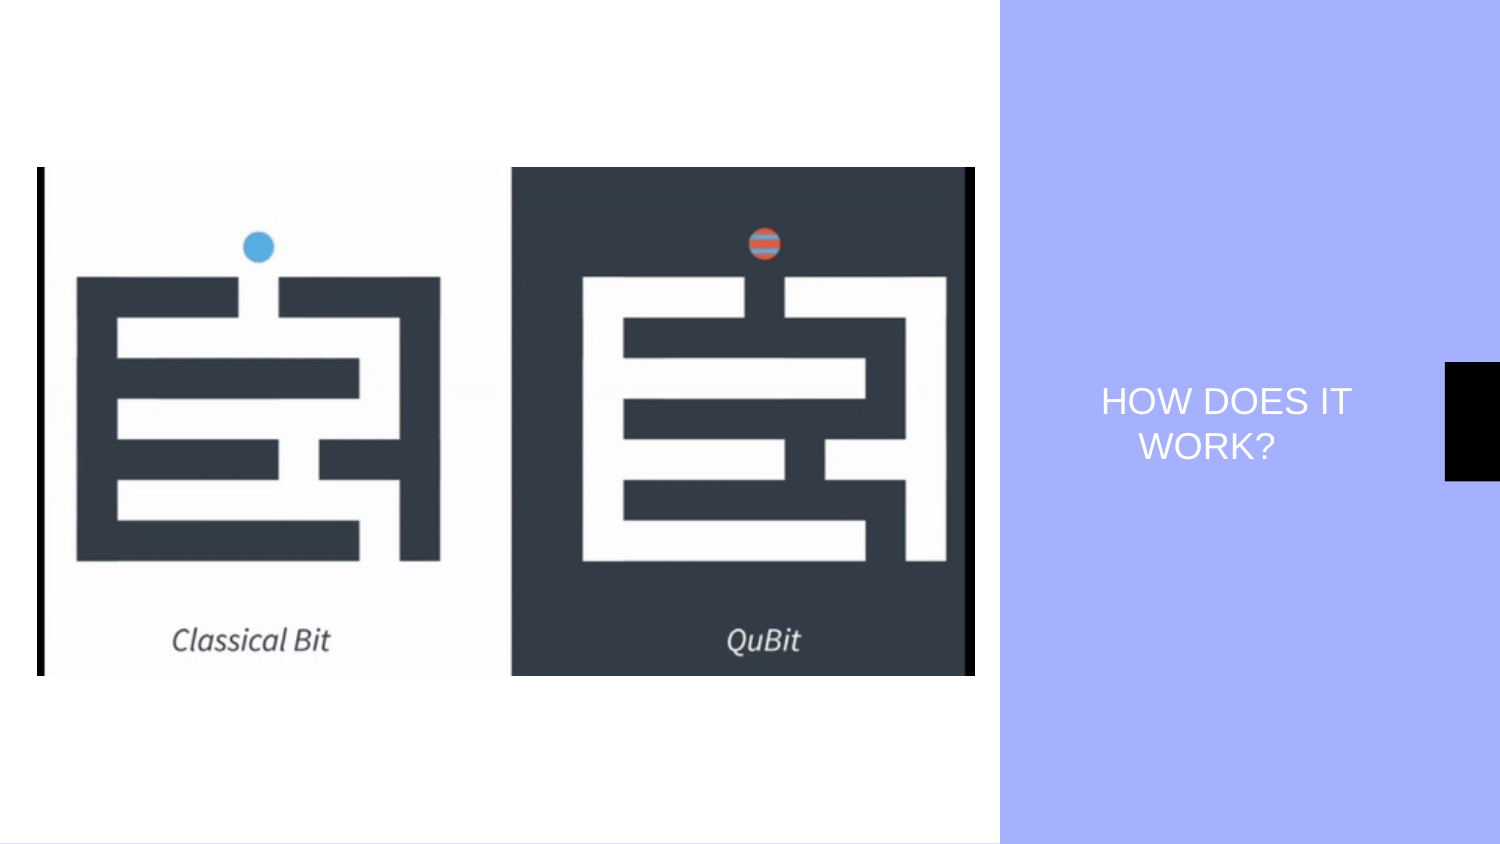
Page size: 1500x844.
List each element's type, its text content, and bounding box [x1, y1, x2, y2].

picture [36, 167, 975, 676]
list HOW DOES IT WORK? [1048, 72, 1397, 772]
